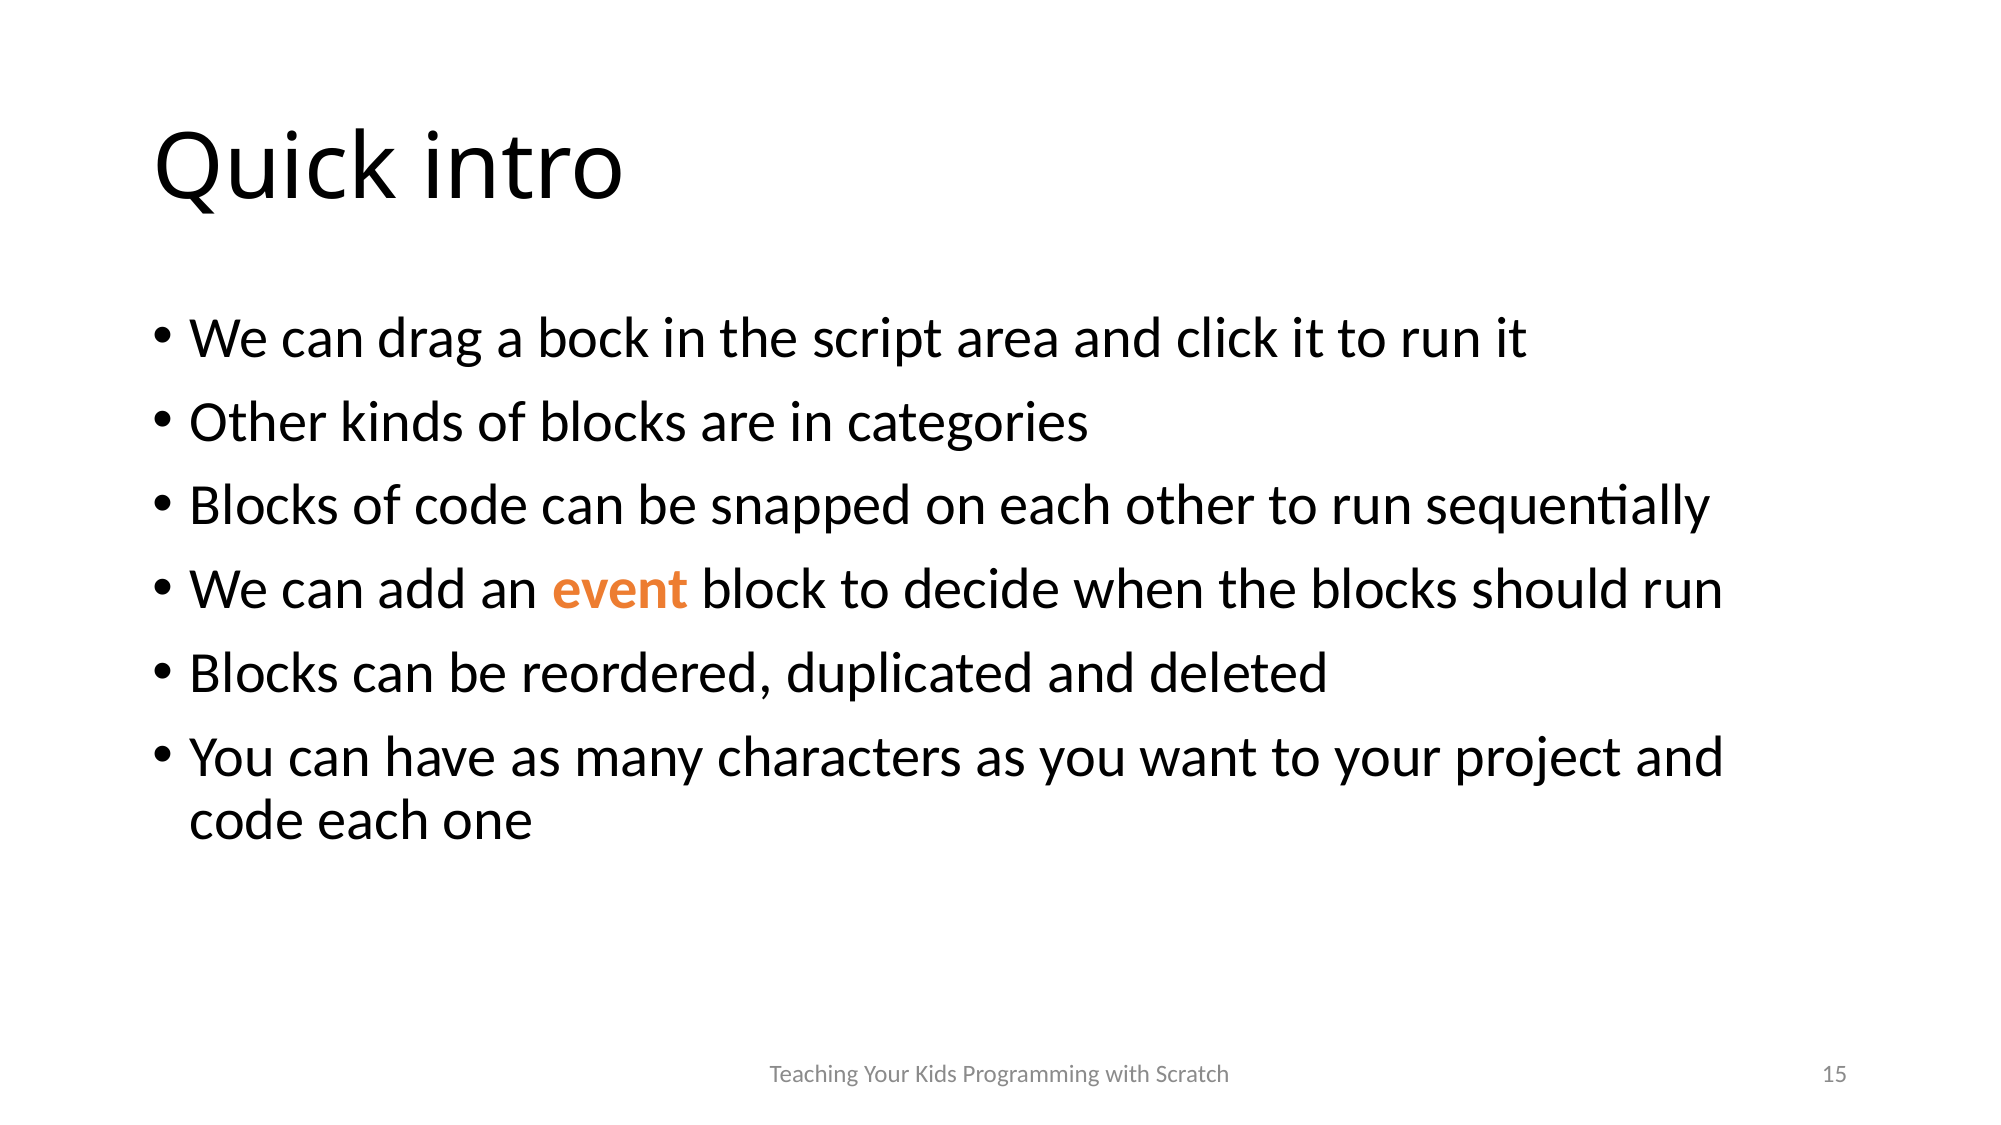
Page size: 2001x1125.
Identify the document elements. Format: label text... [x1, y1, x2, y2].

title Quick intro [137, 59, 1863, 278]
slide_number 15 [1412, 1042, 1863, 1103]
list We can drag a bock in the script area and click it to run it Other kinds of blocks are in categories Blocks of code can be snapped on each other to run sequentially We can add an event block to decide when the blocks should run Blocks can be reordered, duplicated and deleted You can have as many characters as you want to your project and code each one [137, 299, 1863, 1014]
footer Teaching Your Kids Programming with Scratch [662, 1042, 1338, 1103]
